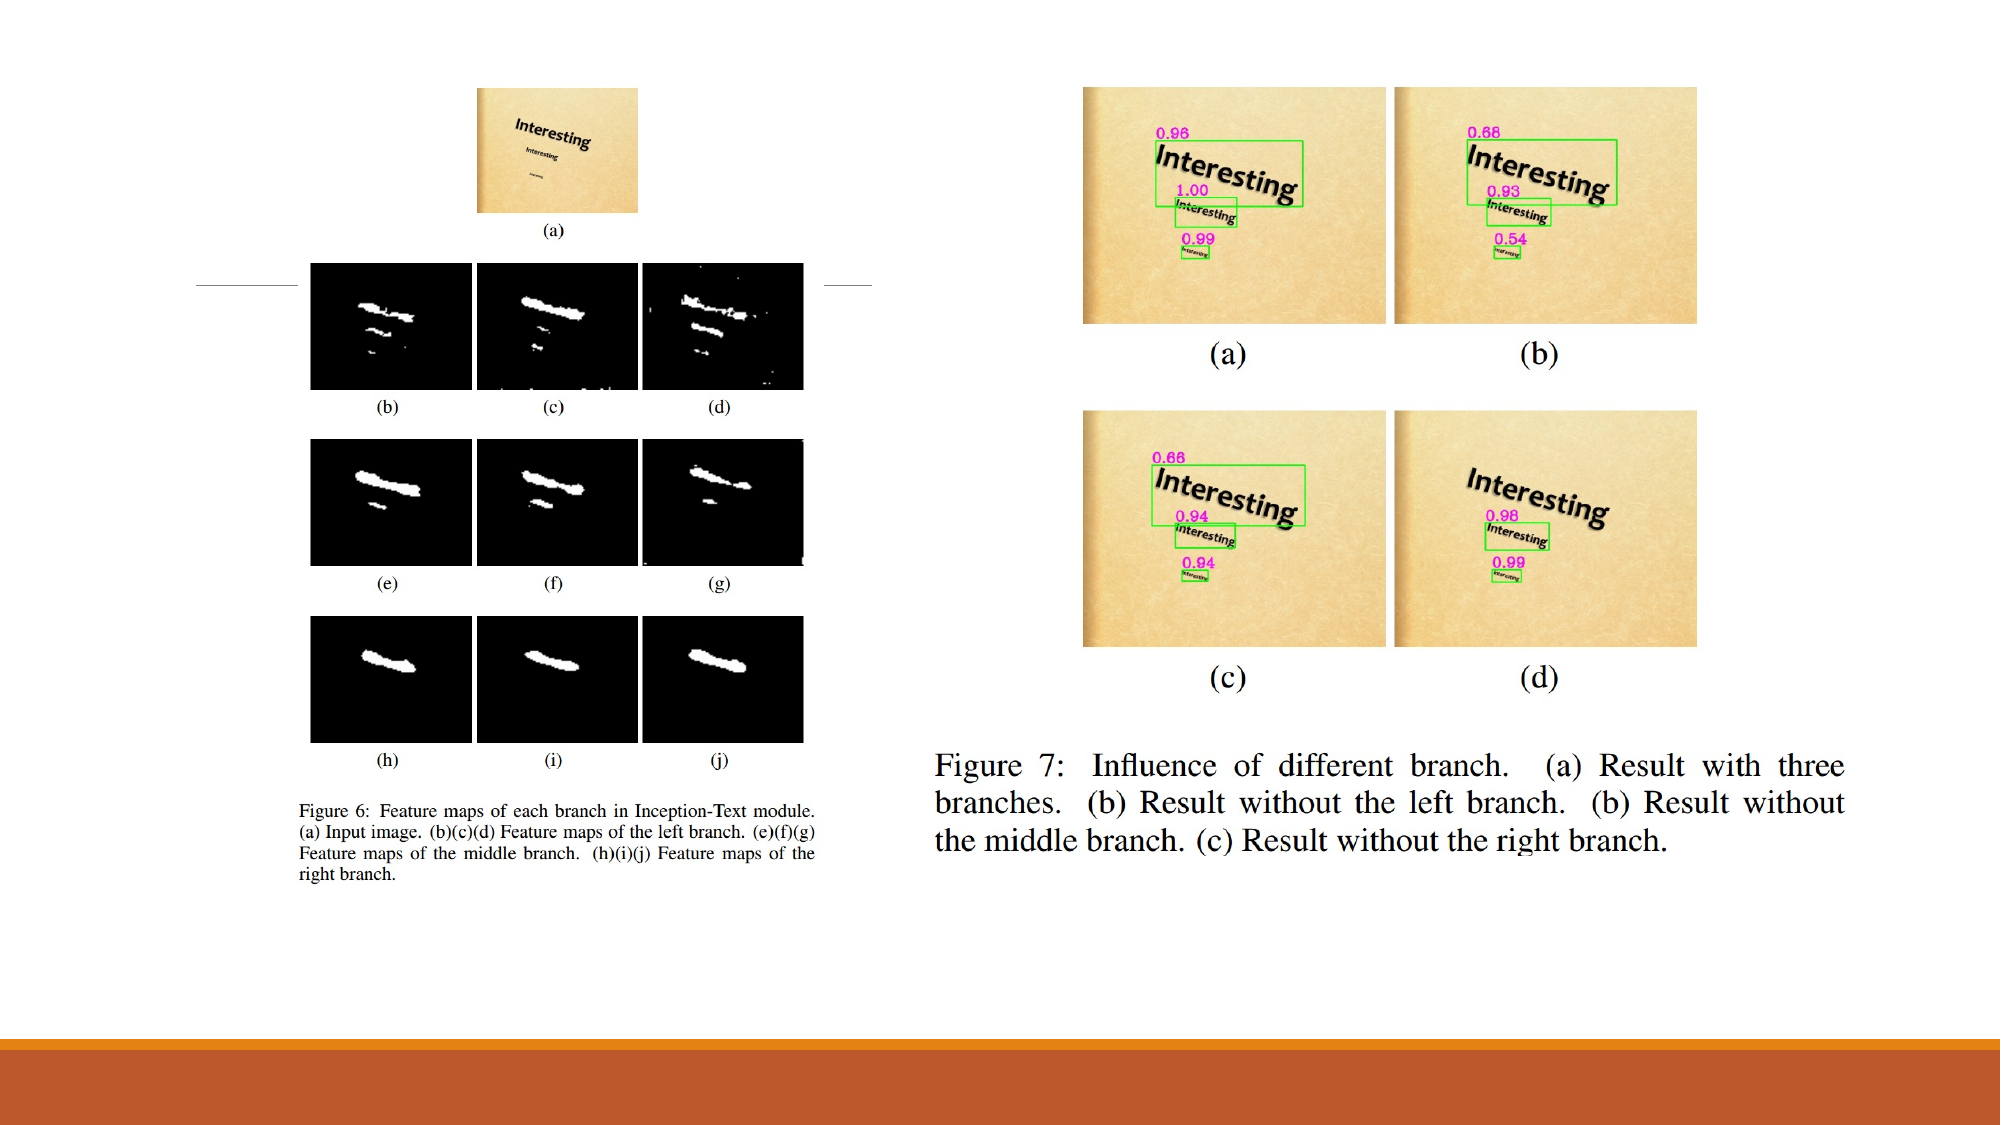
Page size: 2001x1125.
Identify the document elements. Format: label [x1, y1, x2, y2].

picture [871, 69, 1883, 856]
picture [297, 69, 825, 885]
